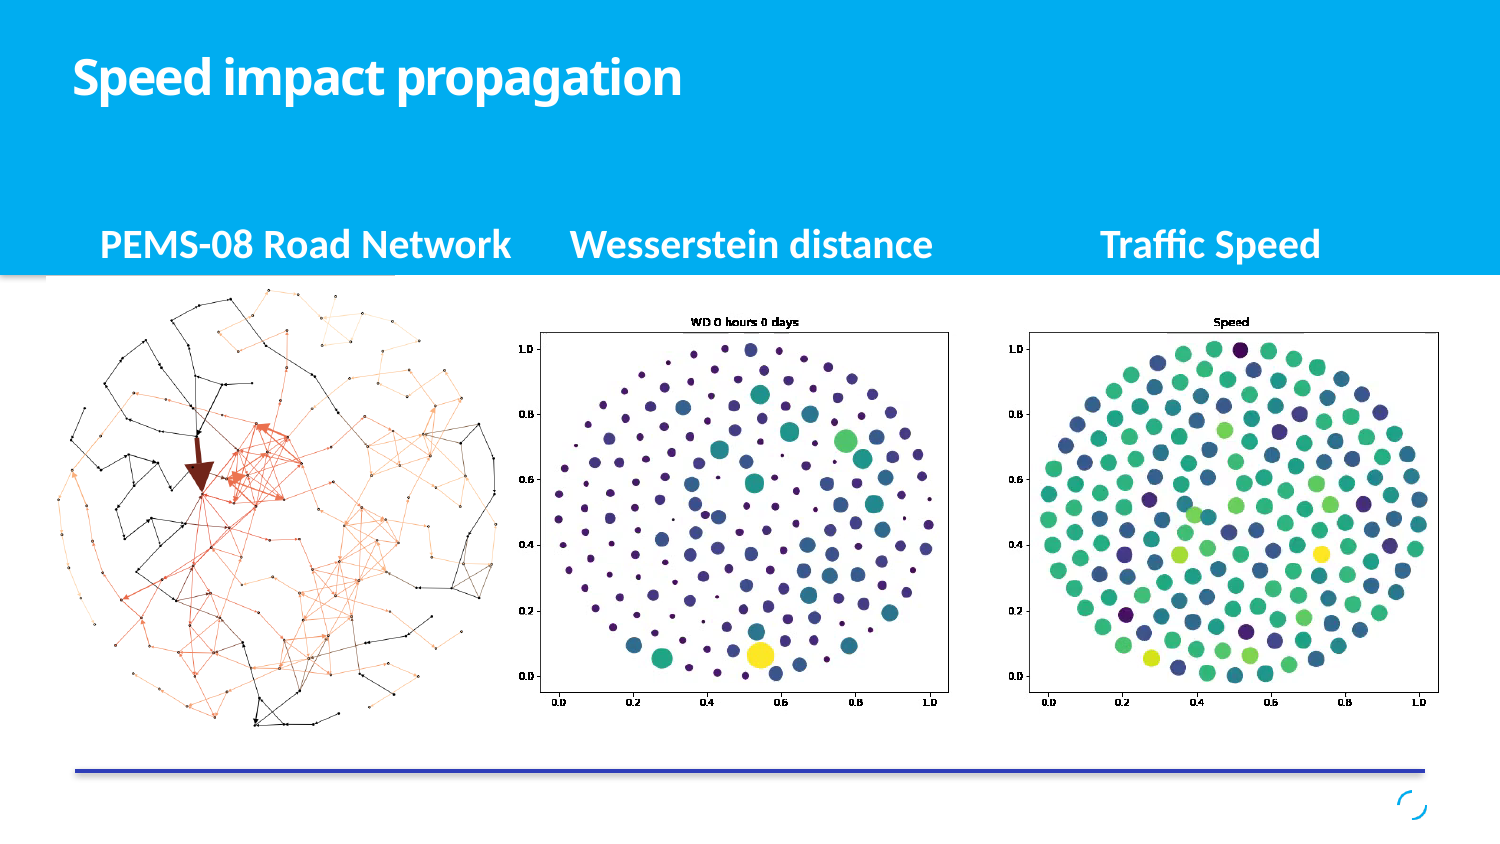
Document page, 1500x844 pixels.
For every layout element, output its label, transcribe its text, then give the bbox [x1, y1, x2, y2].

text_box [394, 274, 1500, 752]
text_box Speed impact propagation [57, 37, 1500, 115]
text_box Wesserstein distance [554, 209, 1014, 273]
text_box Traffic Speed [1085, 209, 1386, 273]
picture [1419, 812, 1427, 820]
picture [1397, 790, 1407, 800]
text_box PEMS-08 Road Network [85, 209, 543, 274]
picture [1397, 790, 1427, 820]
picture [45, 276, 504, 732]
